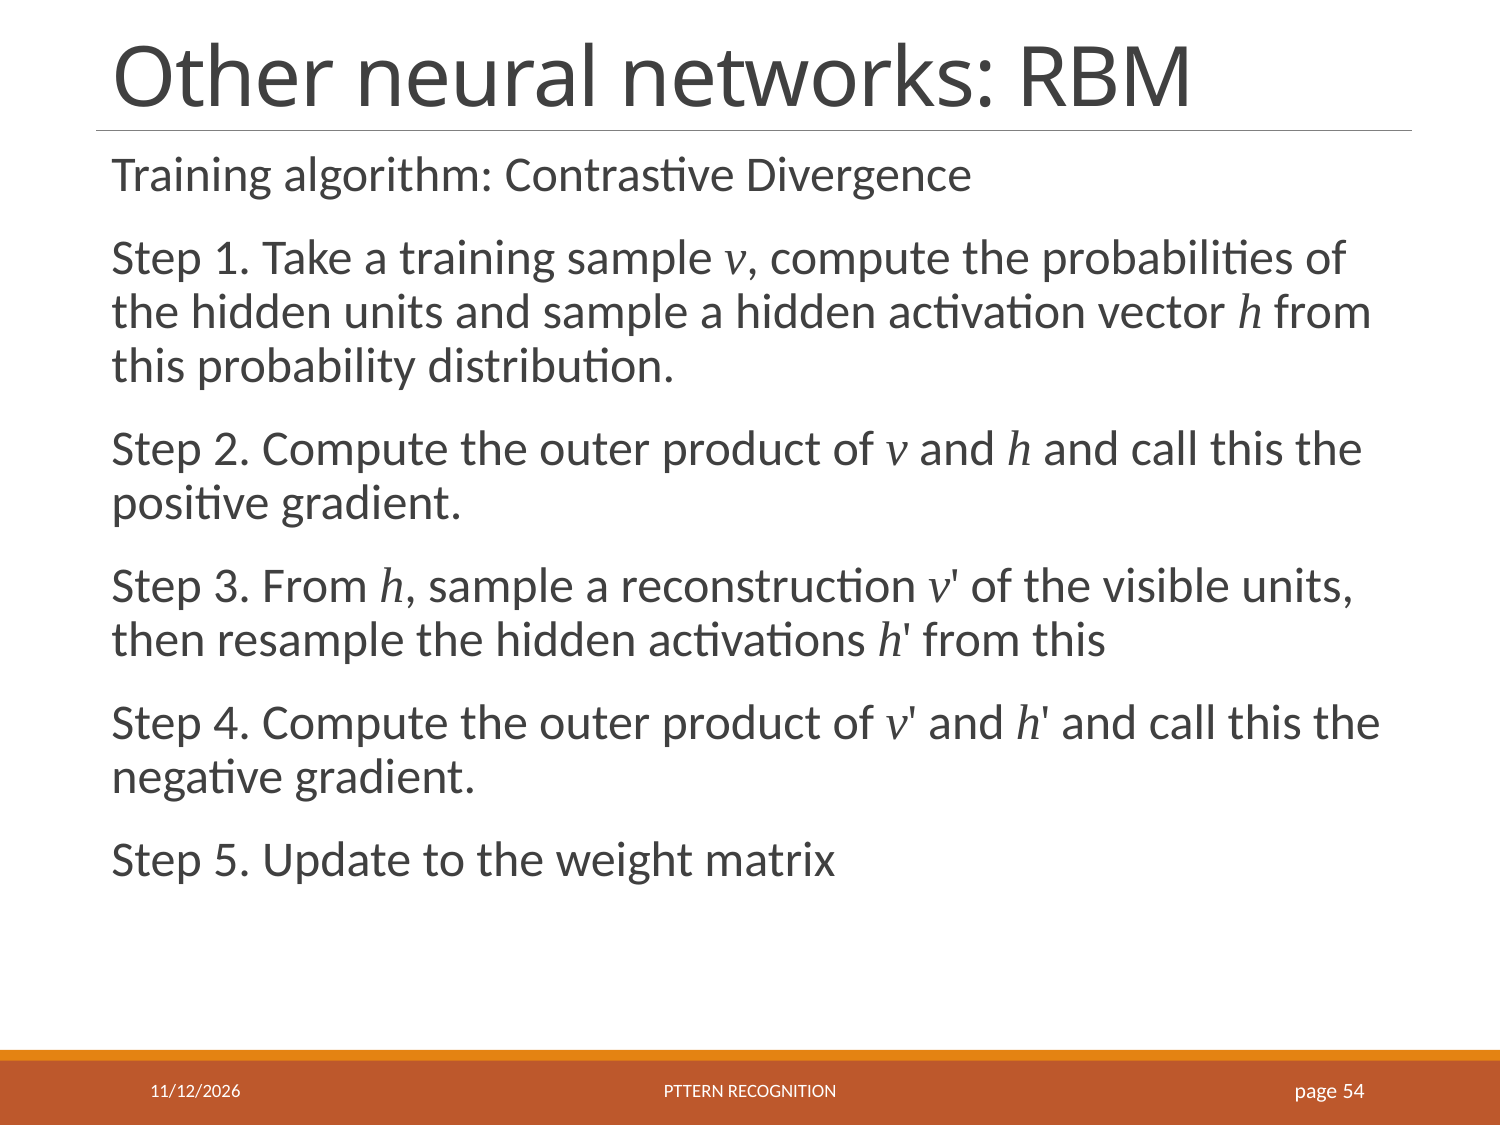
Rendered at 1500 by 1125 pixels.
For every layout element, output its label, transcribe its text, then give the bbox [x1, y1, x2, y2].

slide_number page 54 [1218, 1059, 1380, 1120]
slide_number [135, 1059, 440, 1120]
footer Pttern recognition [453, 1059, 1047, 1120]
title Other neural networks: RBM [96, 19, 1413, 131]
